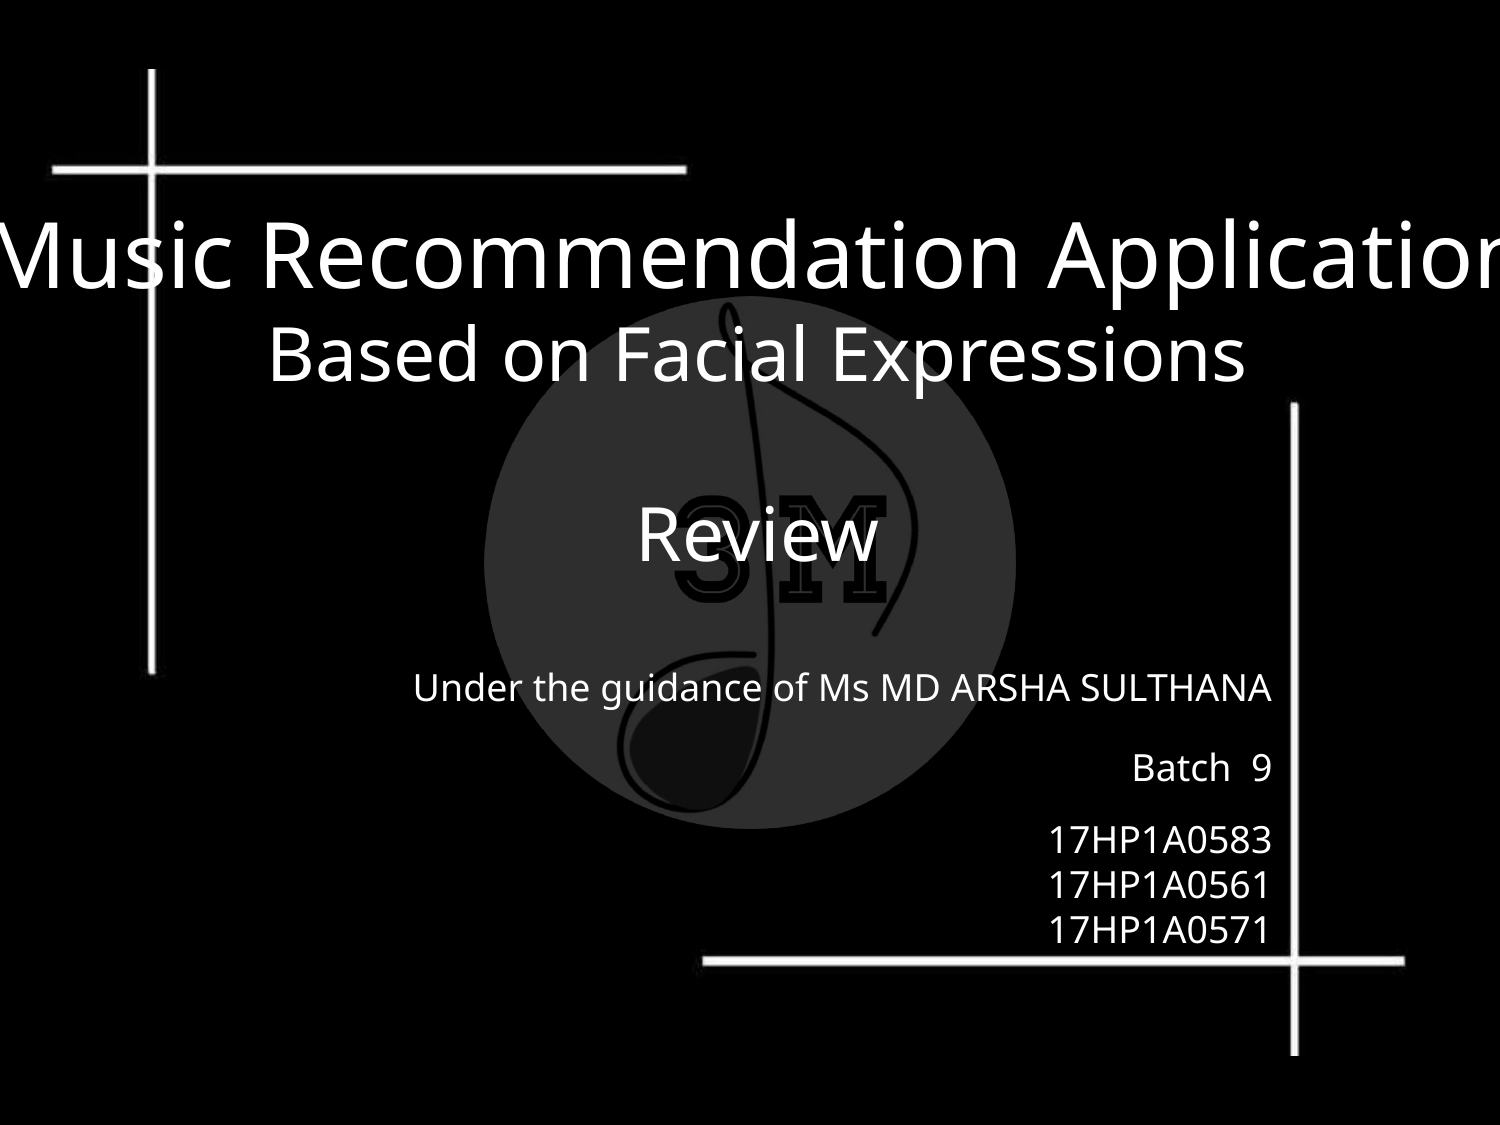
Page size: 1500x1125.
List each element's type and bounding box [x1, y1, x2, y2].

picture [0, 68, 1500, 1056]
